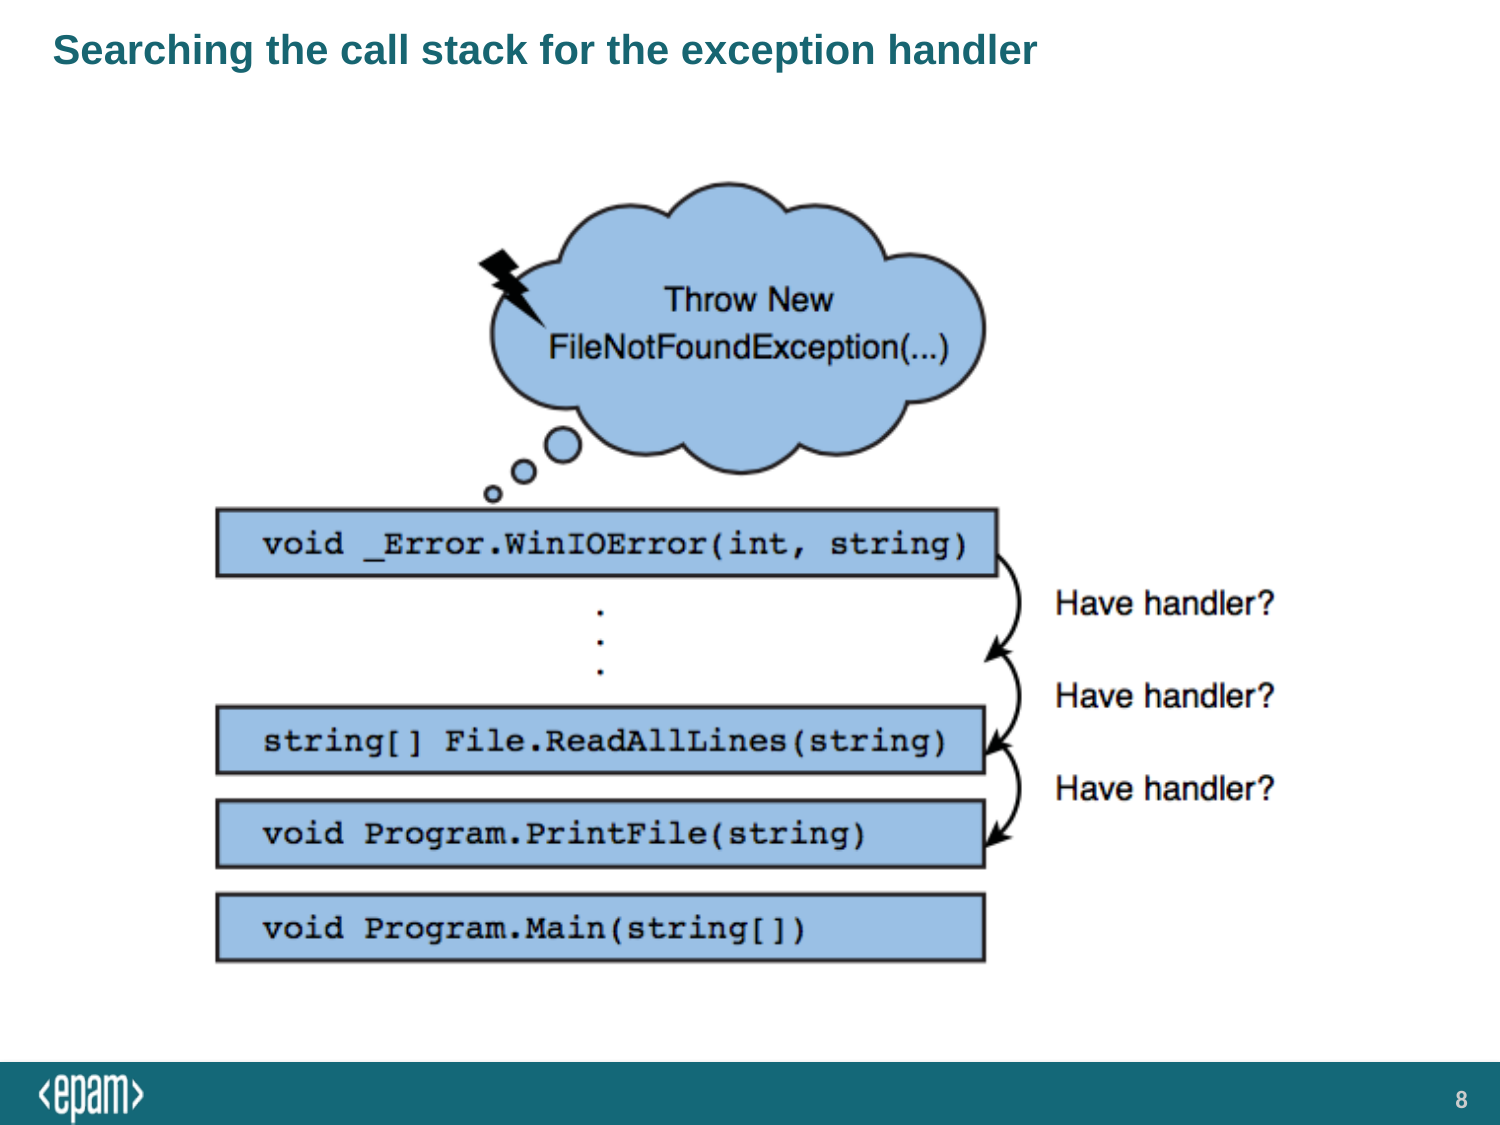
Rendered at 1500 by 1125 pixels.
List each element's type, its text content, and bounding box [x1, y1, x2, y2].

picture [38, 1074, 144, 1125]
title Searching the call stack for the exception handler [0, 0, 1500, 95]
picture [206, 162, 1294, 987]
